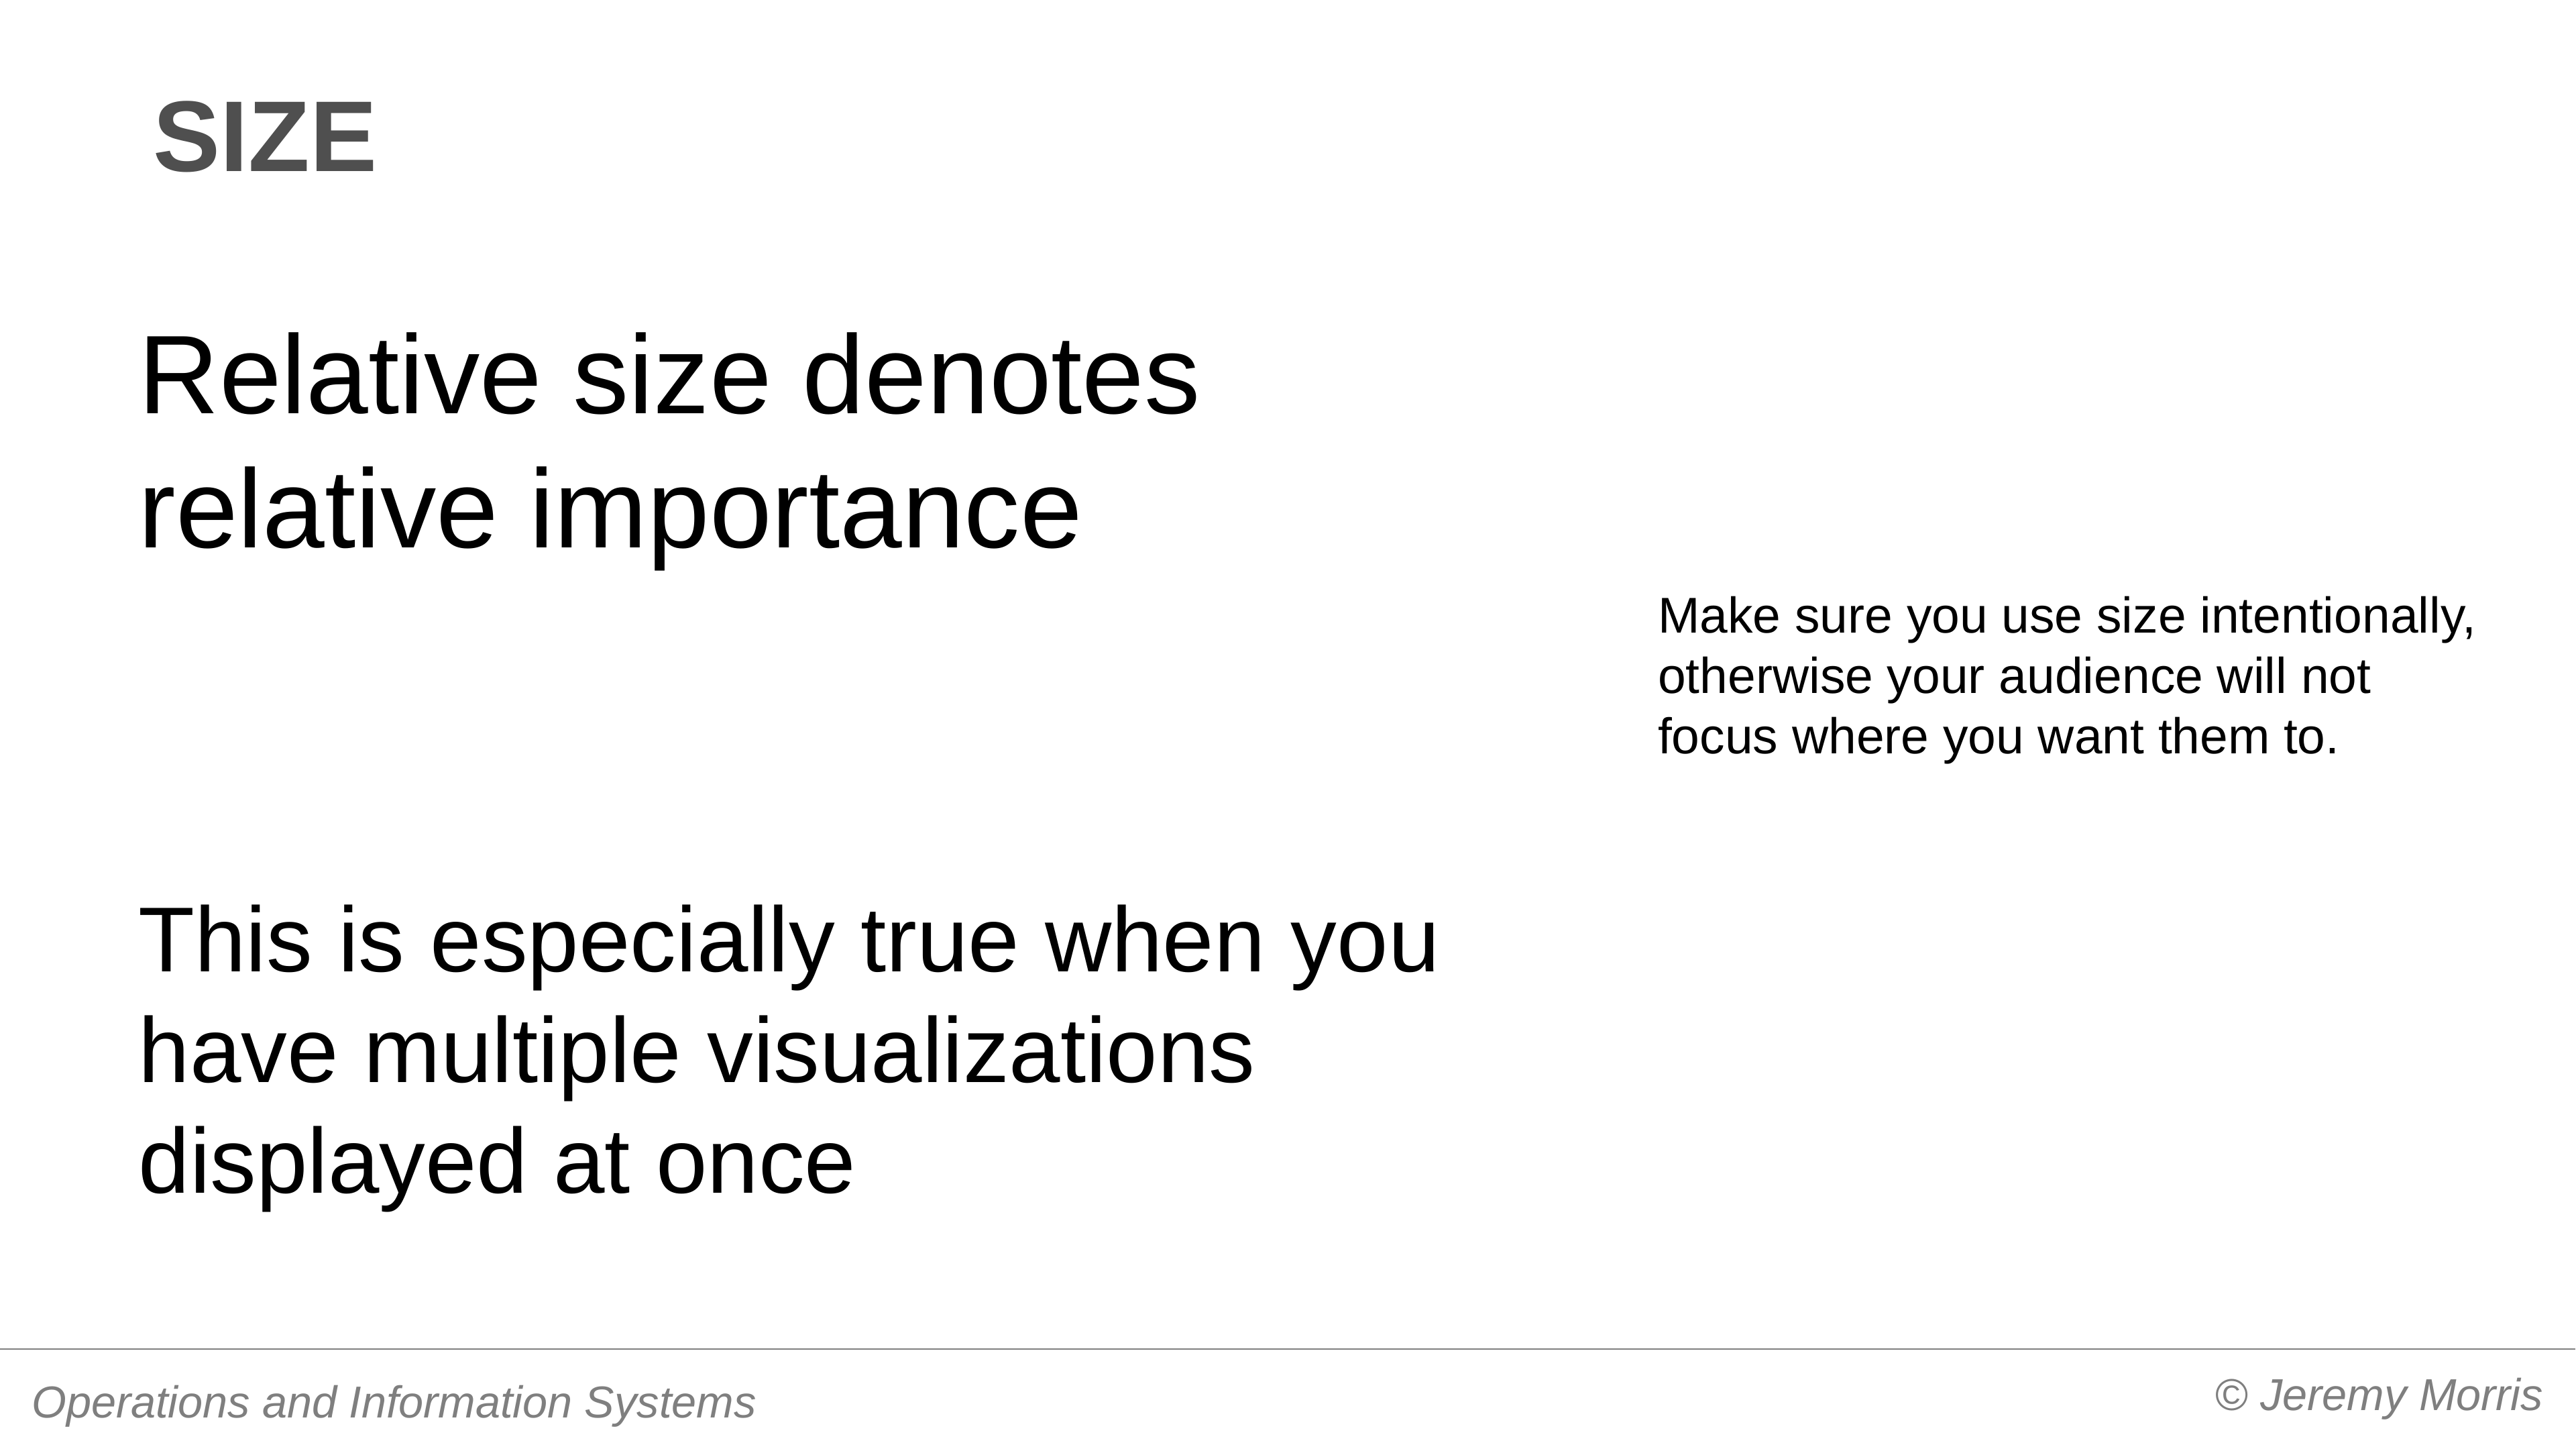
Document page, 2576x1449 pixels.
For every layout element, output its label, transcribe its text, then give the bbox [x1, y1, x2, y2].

text_box Make sure you use size intentionally, otherwise your audience will not focus where you want them to. [1648, 578, 2504, 769]
text_box This is especially true when you have multiple visualizations displayed at once [128, 874, 1648, 1216]
title size [128, 53, 2447, 204]
text_box Relative size denotes relative importance [128, 297, 1284, 576]
